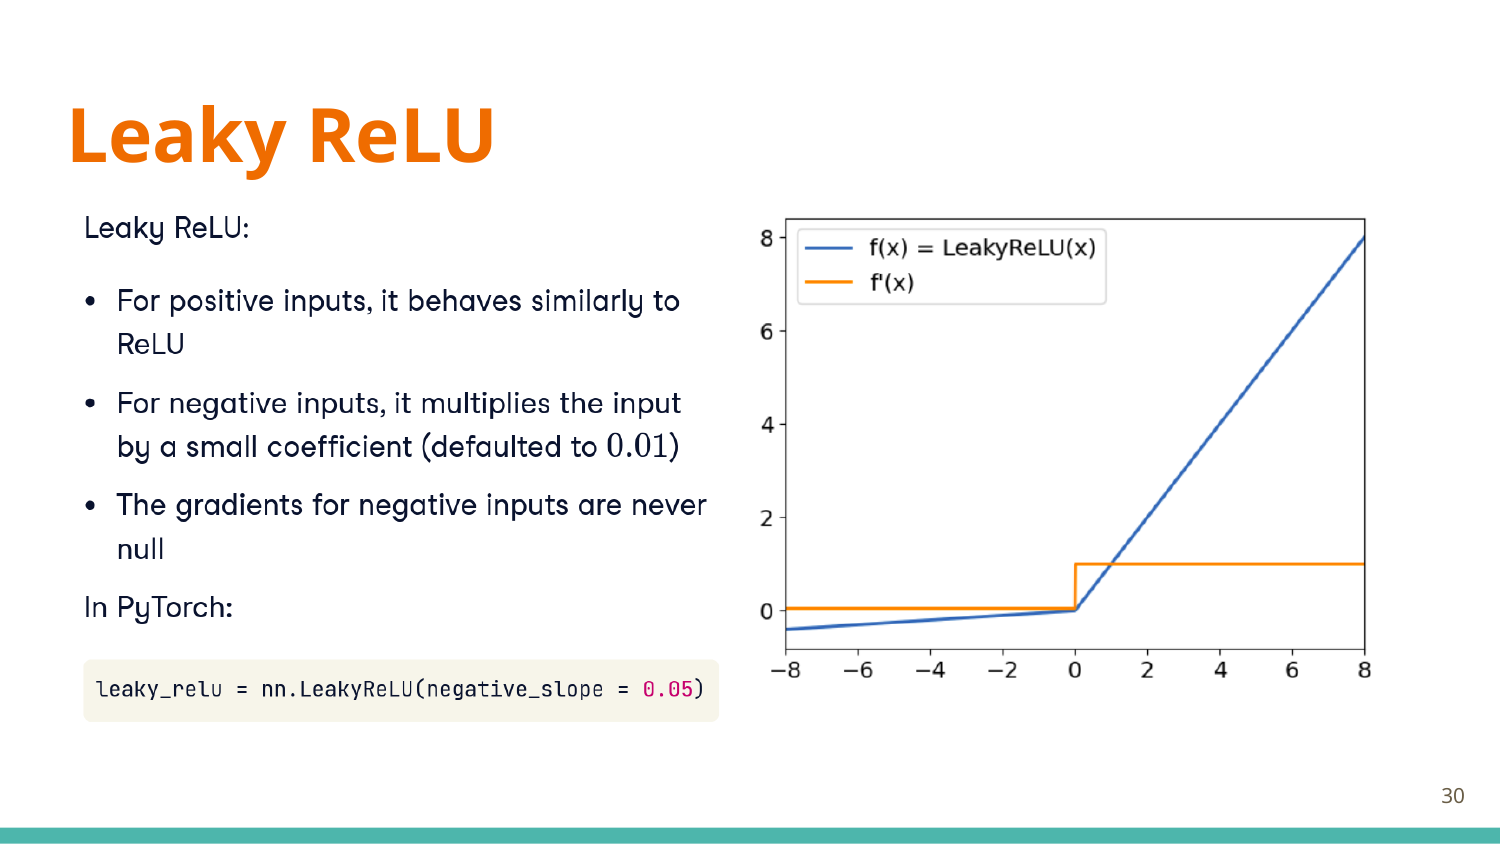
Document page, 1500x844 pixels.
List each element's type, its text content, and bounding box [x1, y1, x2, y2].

picture [62, 201, 1403, 782]
slide_number 30 [1389, 764, 1480, 830]
title Leaky ReLU [51, 72, 1449, 189]
